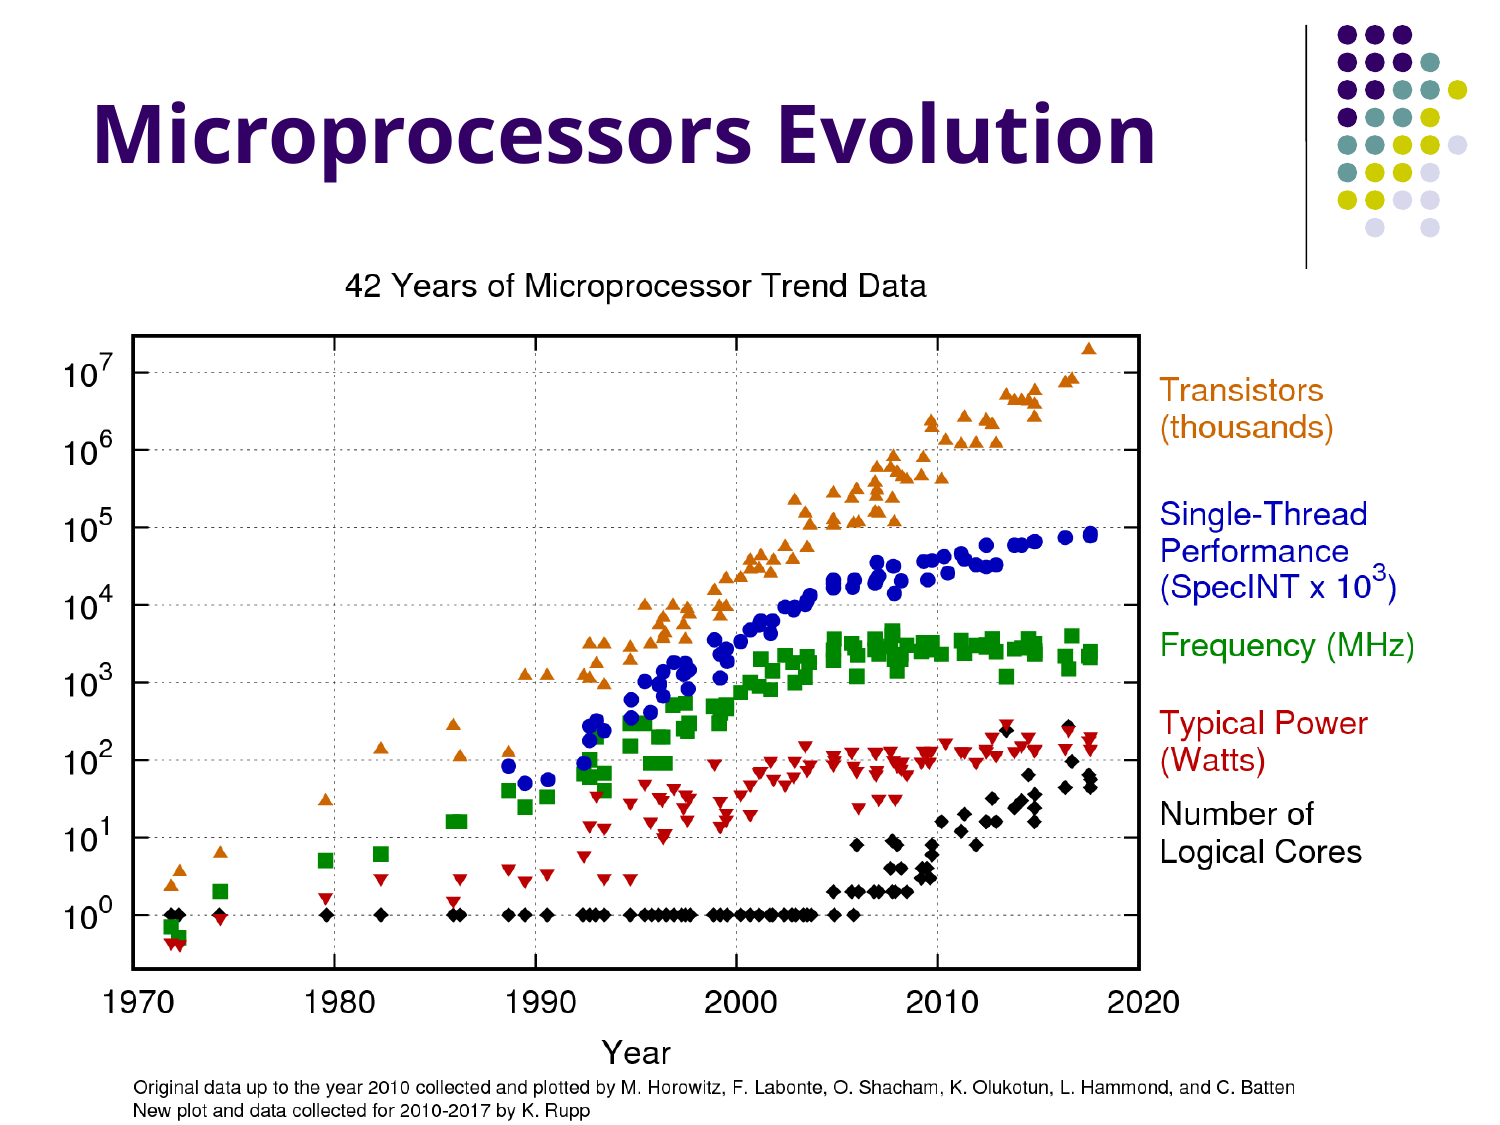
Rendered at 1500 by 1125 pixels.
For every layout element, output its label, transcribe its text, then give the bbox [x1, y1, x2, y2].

picture [62, 269, 1413, 1125]
title Microprocessors Evolution [74, 19, 1313, 188]
